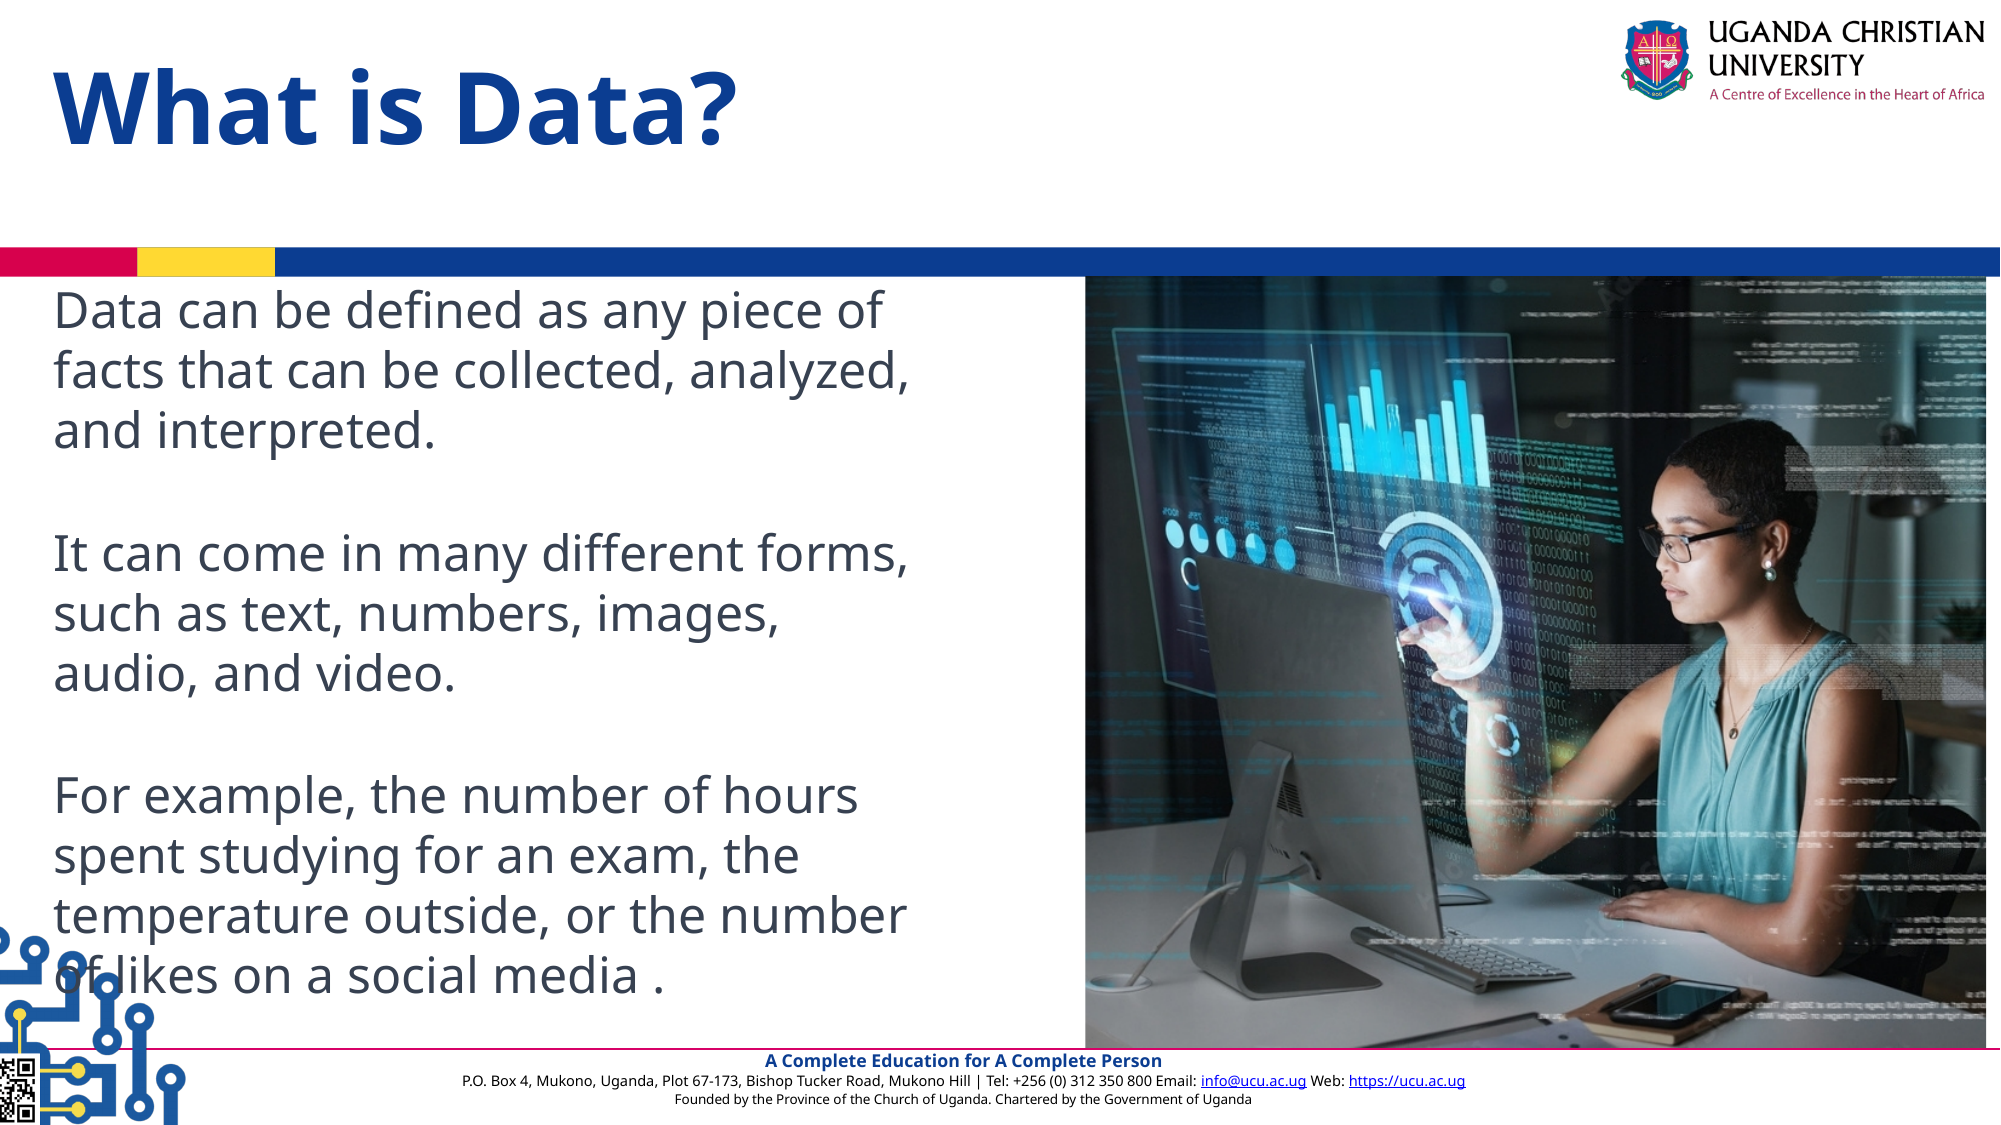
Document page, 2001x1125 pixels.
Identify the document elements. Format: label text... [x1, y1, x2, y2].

picture [1603, 0, 2000, 121]
text_box What is Data? [33, 35, 1759, 184]
picture [0, 887, 191, 1125]
picture [1084, 276, 1987, 1048]
text_box Data can be defined as any piece of facts that can be collected, analyzed, and interpreted. It can come in many different forms, such as text, numbers, images, audio, and video. For example, the number of hours spent studying for an exam, the temperature outside, or the number of likes on a social media . [38, 271, 948, 1011]
